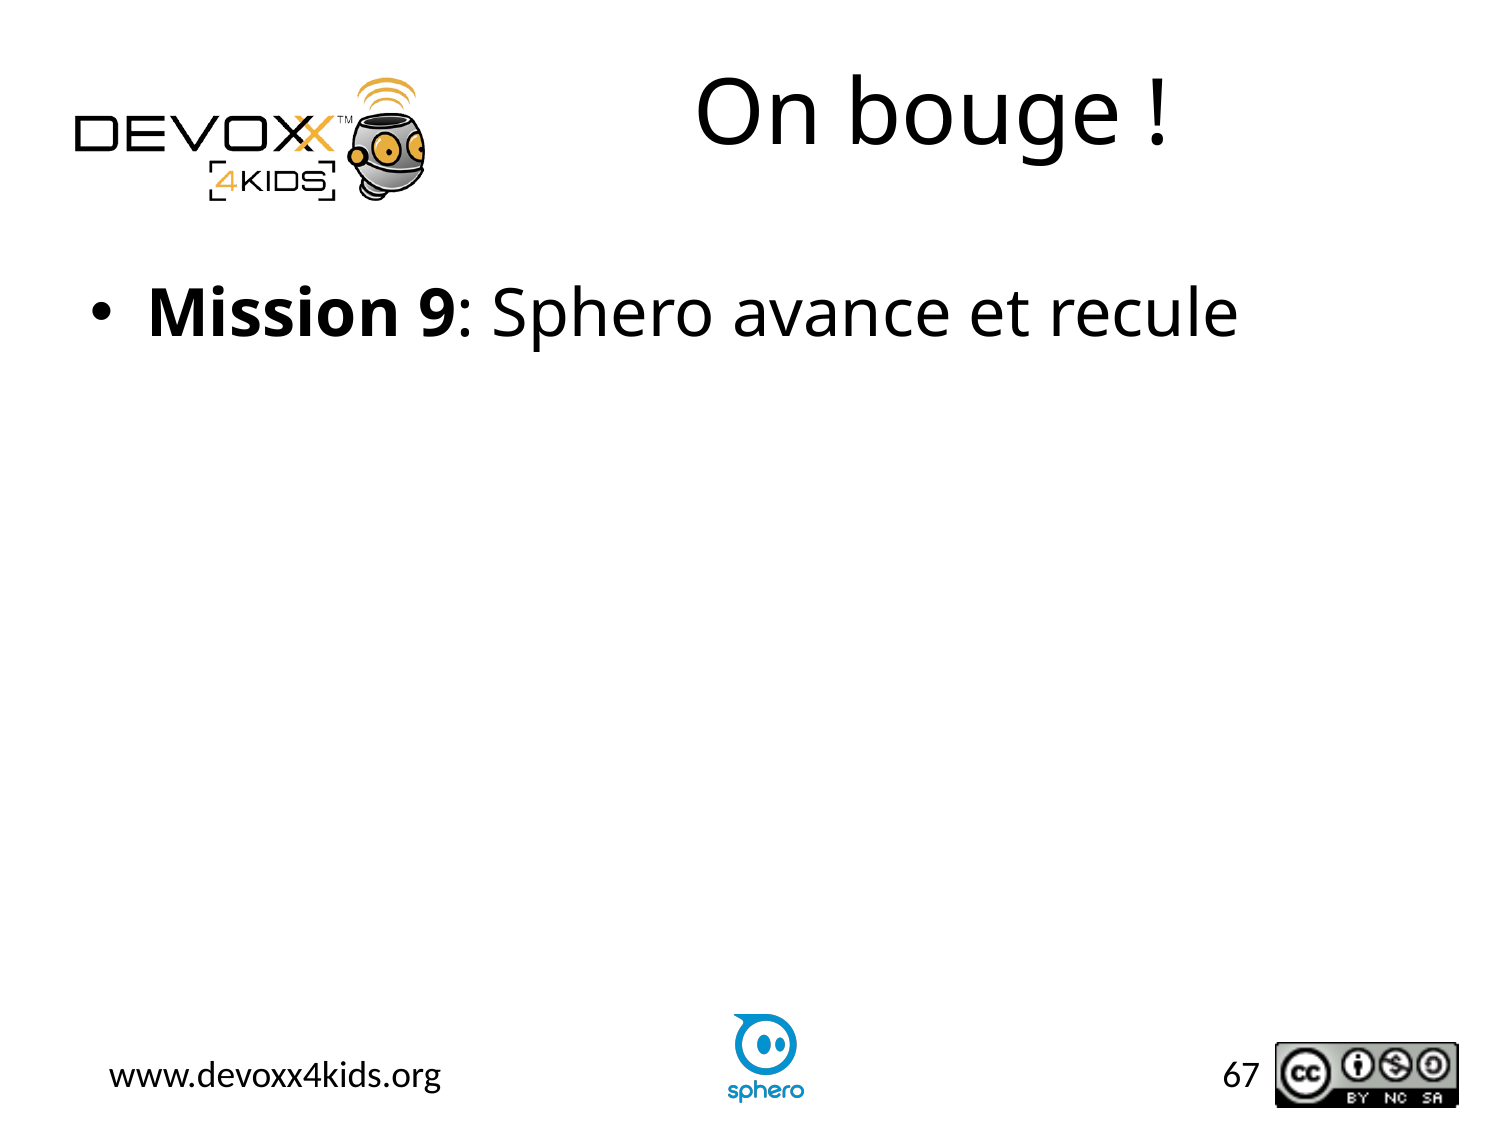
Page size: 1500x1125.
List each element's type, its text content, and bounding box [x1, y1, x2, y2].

picture [794, 1088, 801, 1095]
title On bouge ! [439, 45, 1425, 233]
slide_number 67 [1074, 1042, 1275, 1103]
picture [75, 77, 425, 201]
picture [1275, 1042, 1459, 1108]
picture [728, 1096, 739, 1103]
picture [728, 1014, 804, 1103]
picture [743, 1021, 789, 1068]
picture [743, 1088, 749, 1095]
list Mission 9: Sphero avance et recule [75, 262, 1425, 1005]
